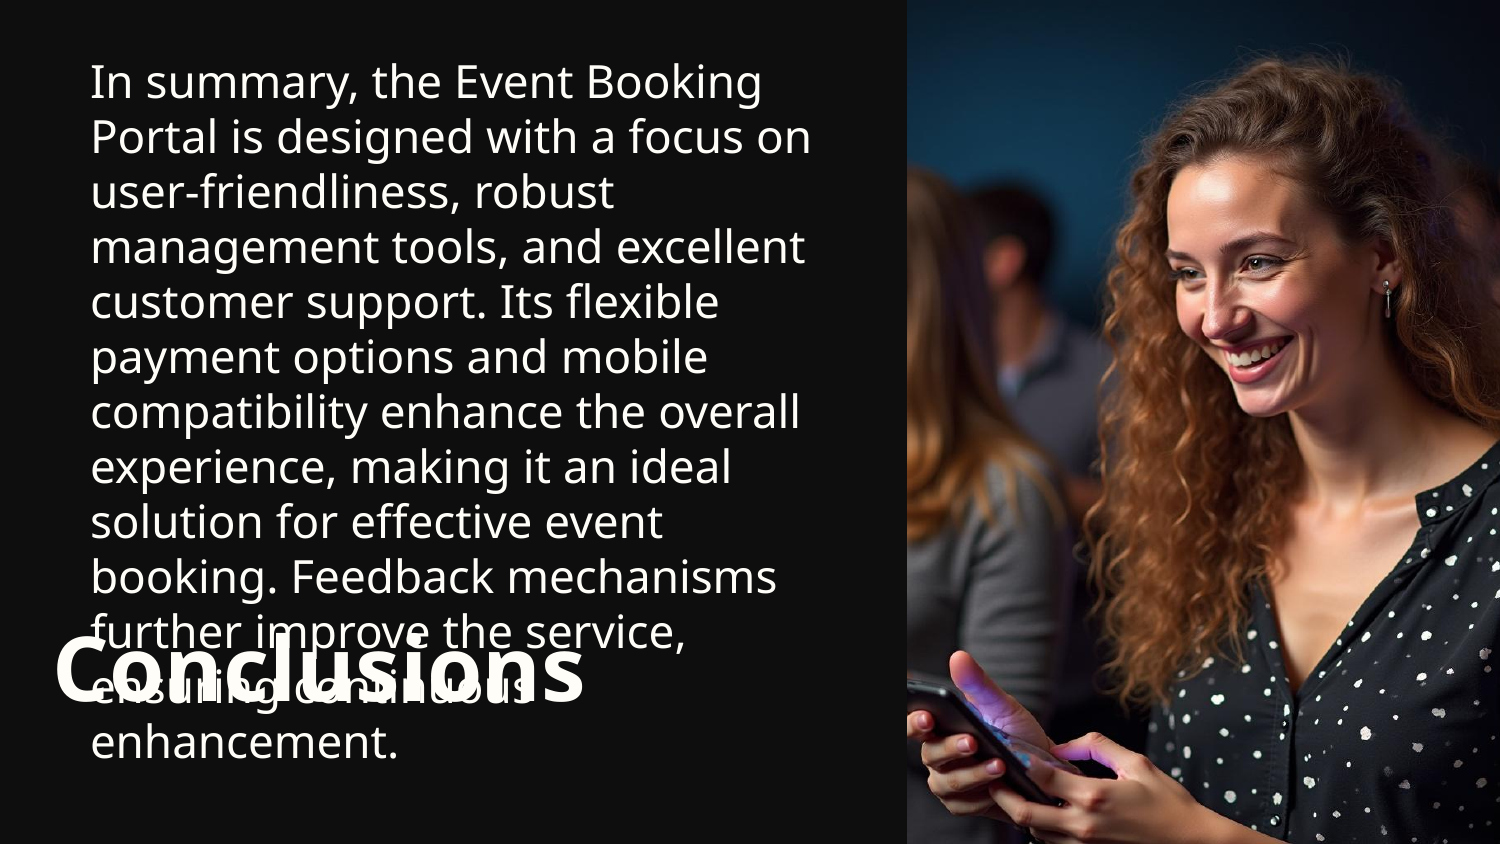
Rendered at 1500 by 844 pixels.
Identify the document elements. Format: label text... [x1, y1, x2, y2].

title Conclusions [37, 597, 844, 807]
picture [906, 0, 1500, 844]
subtitle In summary, the Event Booking Portal is designed with a focus on user-friendliness, robust management tools, and excellent customer support. Its flexible payment options and mobile compatibility enhance the overall experience, making it an ideal solution for effective event booking. Feedback mechanisms further improve the service, ensuring continuous enhancement. [37, 37, 844, 597]
